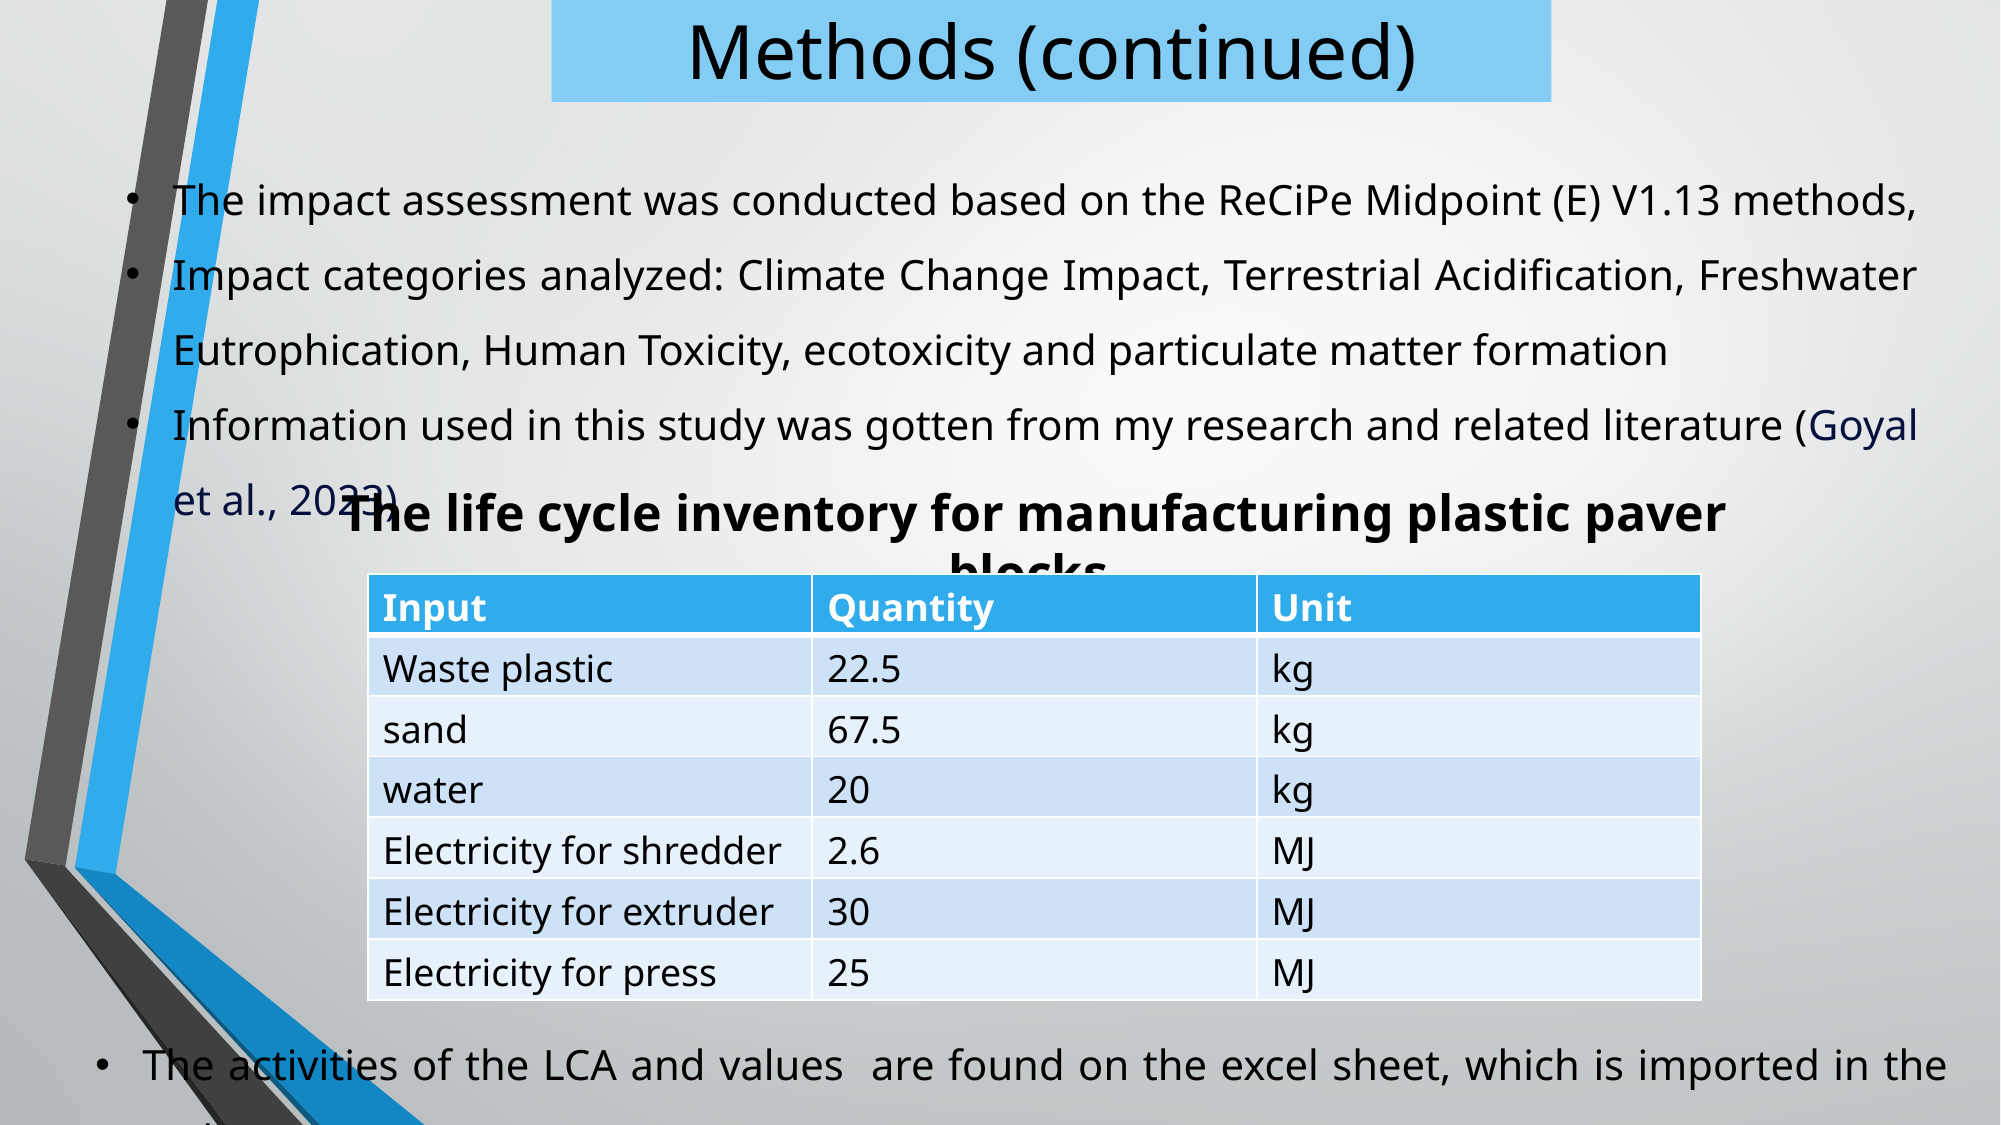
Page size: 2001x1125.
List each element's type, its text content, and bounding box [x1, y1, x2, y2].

table_cell sand [369, 697, 811, 756]
table_cell kg [1258, 638, 1700, 695]
text_box The life cycle inventory for manufacturing plastic paver blocks [273, 474, 1796, 609]
table_cell kg [1258, 697, 1700, 756]
text_box Methods (continued) [551, 0, 1552, 102]
table_cell 2.6 [813, 818, 1256, 877]
table_cell 20 [813, 757, 1256, 816]
table_cell water [369, 757, 811, 816]
table_cell Electricity for extruder [369, 879, 811, 938]
text_box The activities of the LCA and values are found on the excel sheet, which is imported in the code [80, 1006, 1964, 1125]
table_cell kg [1258, 757, 1700, 816]
table_cell 67.5 [813, 697, 1256, 756]
table_cell MJ [1258, 818, 1700, 877]
table_cell MJ [1258, 940, 1700, 999]
table_header Quantity [813, 575, 1256, 632]
text_box The impact assessment was conducted based on the ReCiPe Midpoint (E) V1.13 methods, Impact categories analyzed: Climate Change Impact, Terrestrial Acidification, Freshwater Eutrophication, Human Toxicity, ecotoxicity and particulate matter formation Information used in this study was gotten from my research and related literature (Goyal et al., 2023) [110, 141, 1934, 532]
table_header Unit [1258, 575, 1700, 632]
table_cell 30 [813, 879, 1256, 938]
table_cell 22.5 [813, 638, 1256, 695]
table_cell Waste plastic [369, 638, 811, 695]
table_header Input [369, 575, 811, 632]
table_cell Electricity for shredder [369, 818, 811, 877]
table_cell 25 [813, 940, 1256, 999]
table_cell MJ [1258, 879, 1700, 938]
table_cell Electricity for press [369, 940, 811, 999]
